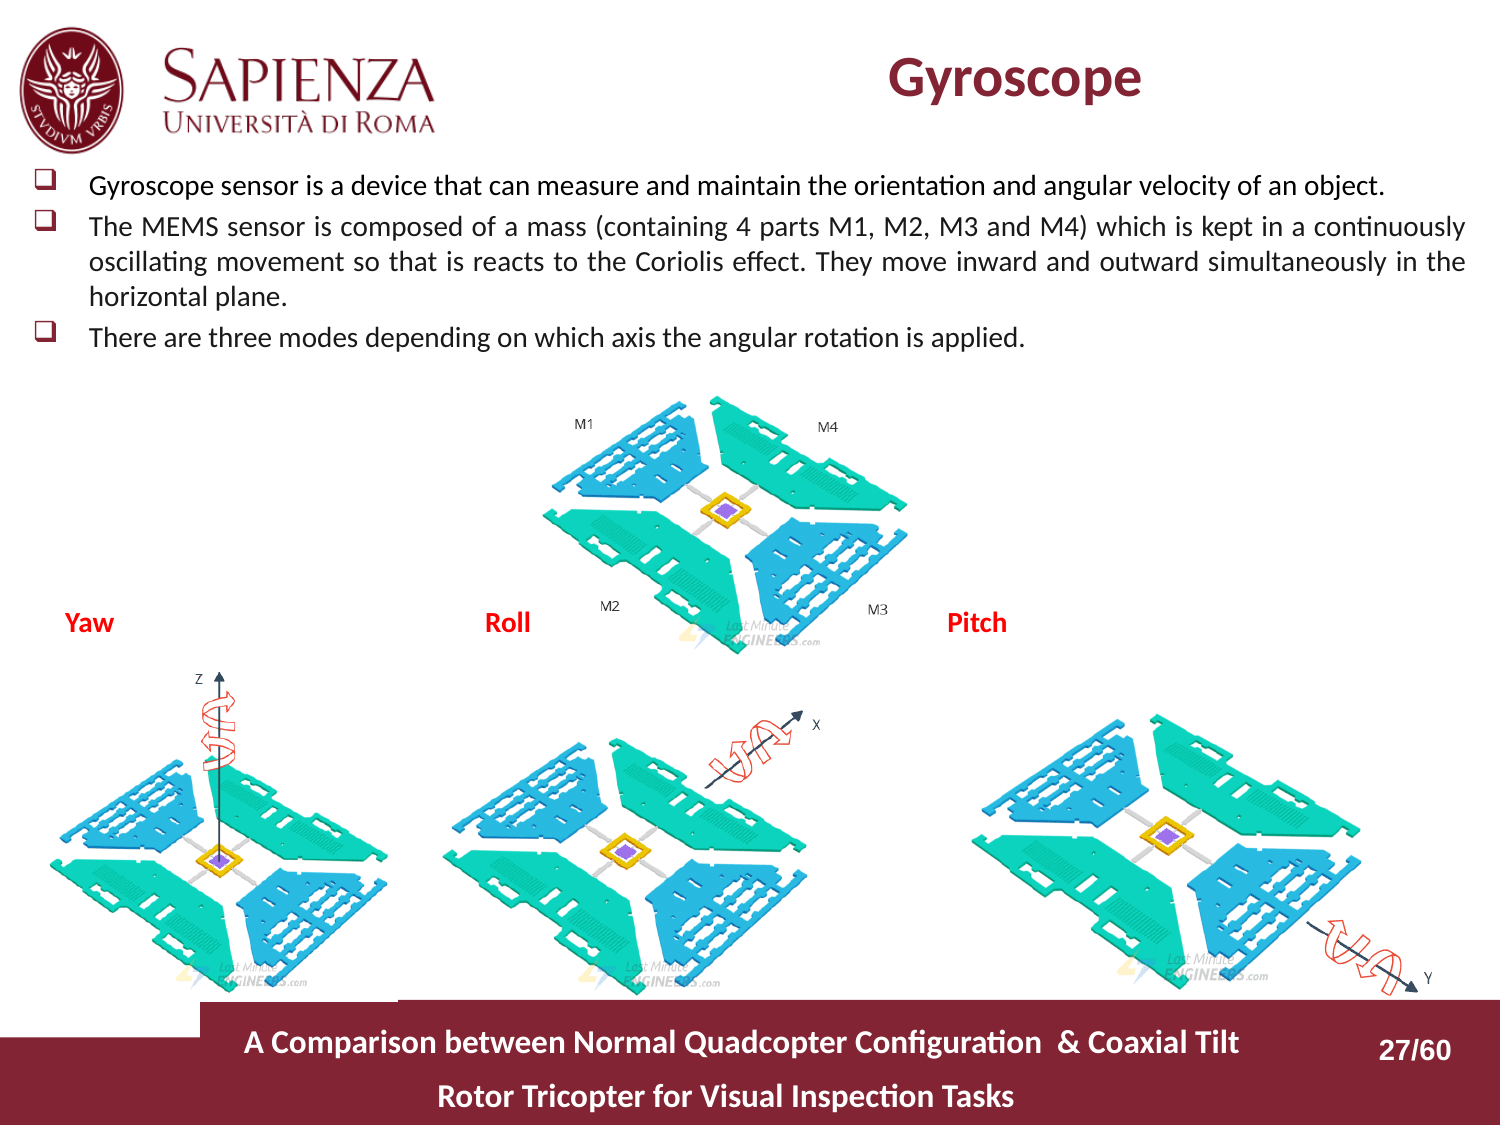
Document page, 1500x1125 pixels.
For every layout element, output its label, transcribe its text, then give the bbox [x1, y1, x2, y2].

picture [442, 710, 820, 997]
picture [971, 713, 1432, 997]
list Gyroscope sensor is a device that can measure and maintain the orientation and angular velocity of an object. The MEMS sensor is composed of a mass (containing 4 parts M1, M2, M3 and M4) which is kept in a continuously oscillating movement so that is reacts to the Coriolis effect. They move inward and outward simultaneously in the horizontal plane. There are three modes depending on which axis the angular rotation is applied. Yaw Roll Pitch [17, 159, 1483, 1000]
picture [542, 395, 908, 655]
text_box A Comparison between Normal Quadcopter Configuration & Coaxial Tilt Rotor Tricopter for Visual Inspection Tasks [159, 946, 1294, 1122]
title Gyroscope [407, 30, 1500, 114]
text_box [724, 537, 1081, 894]
picture [40, 670, 398, 1002]
text_box 27/60 [1363, 1024, 1475, 1075]
